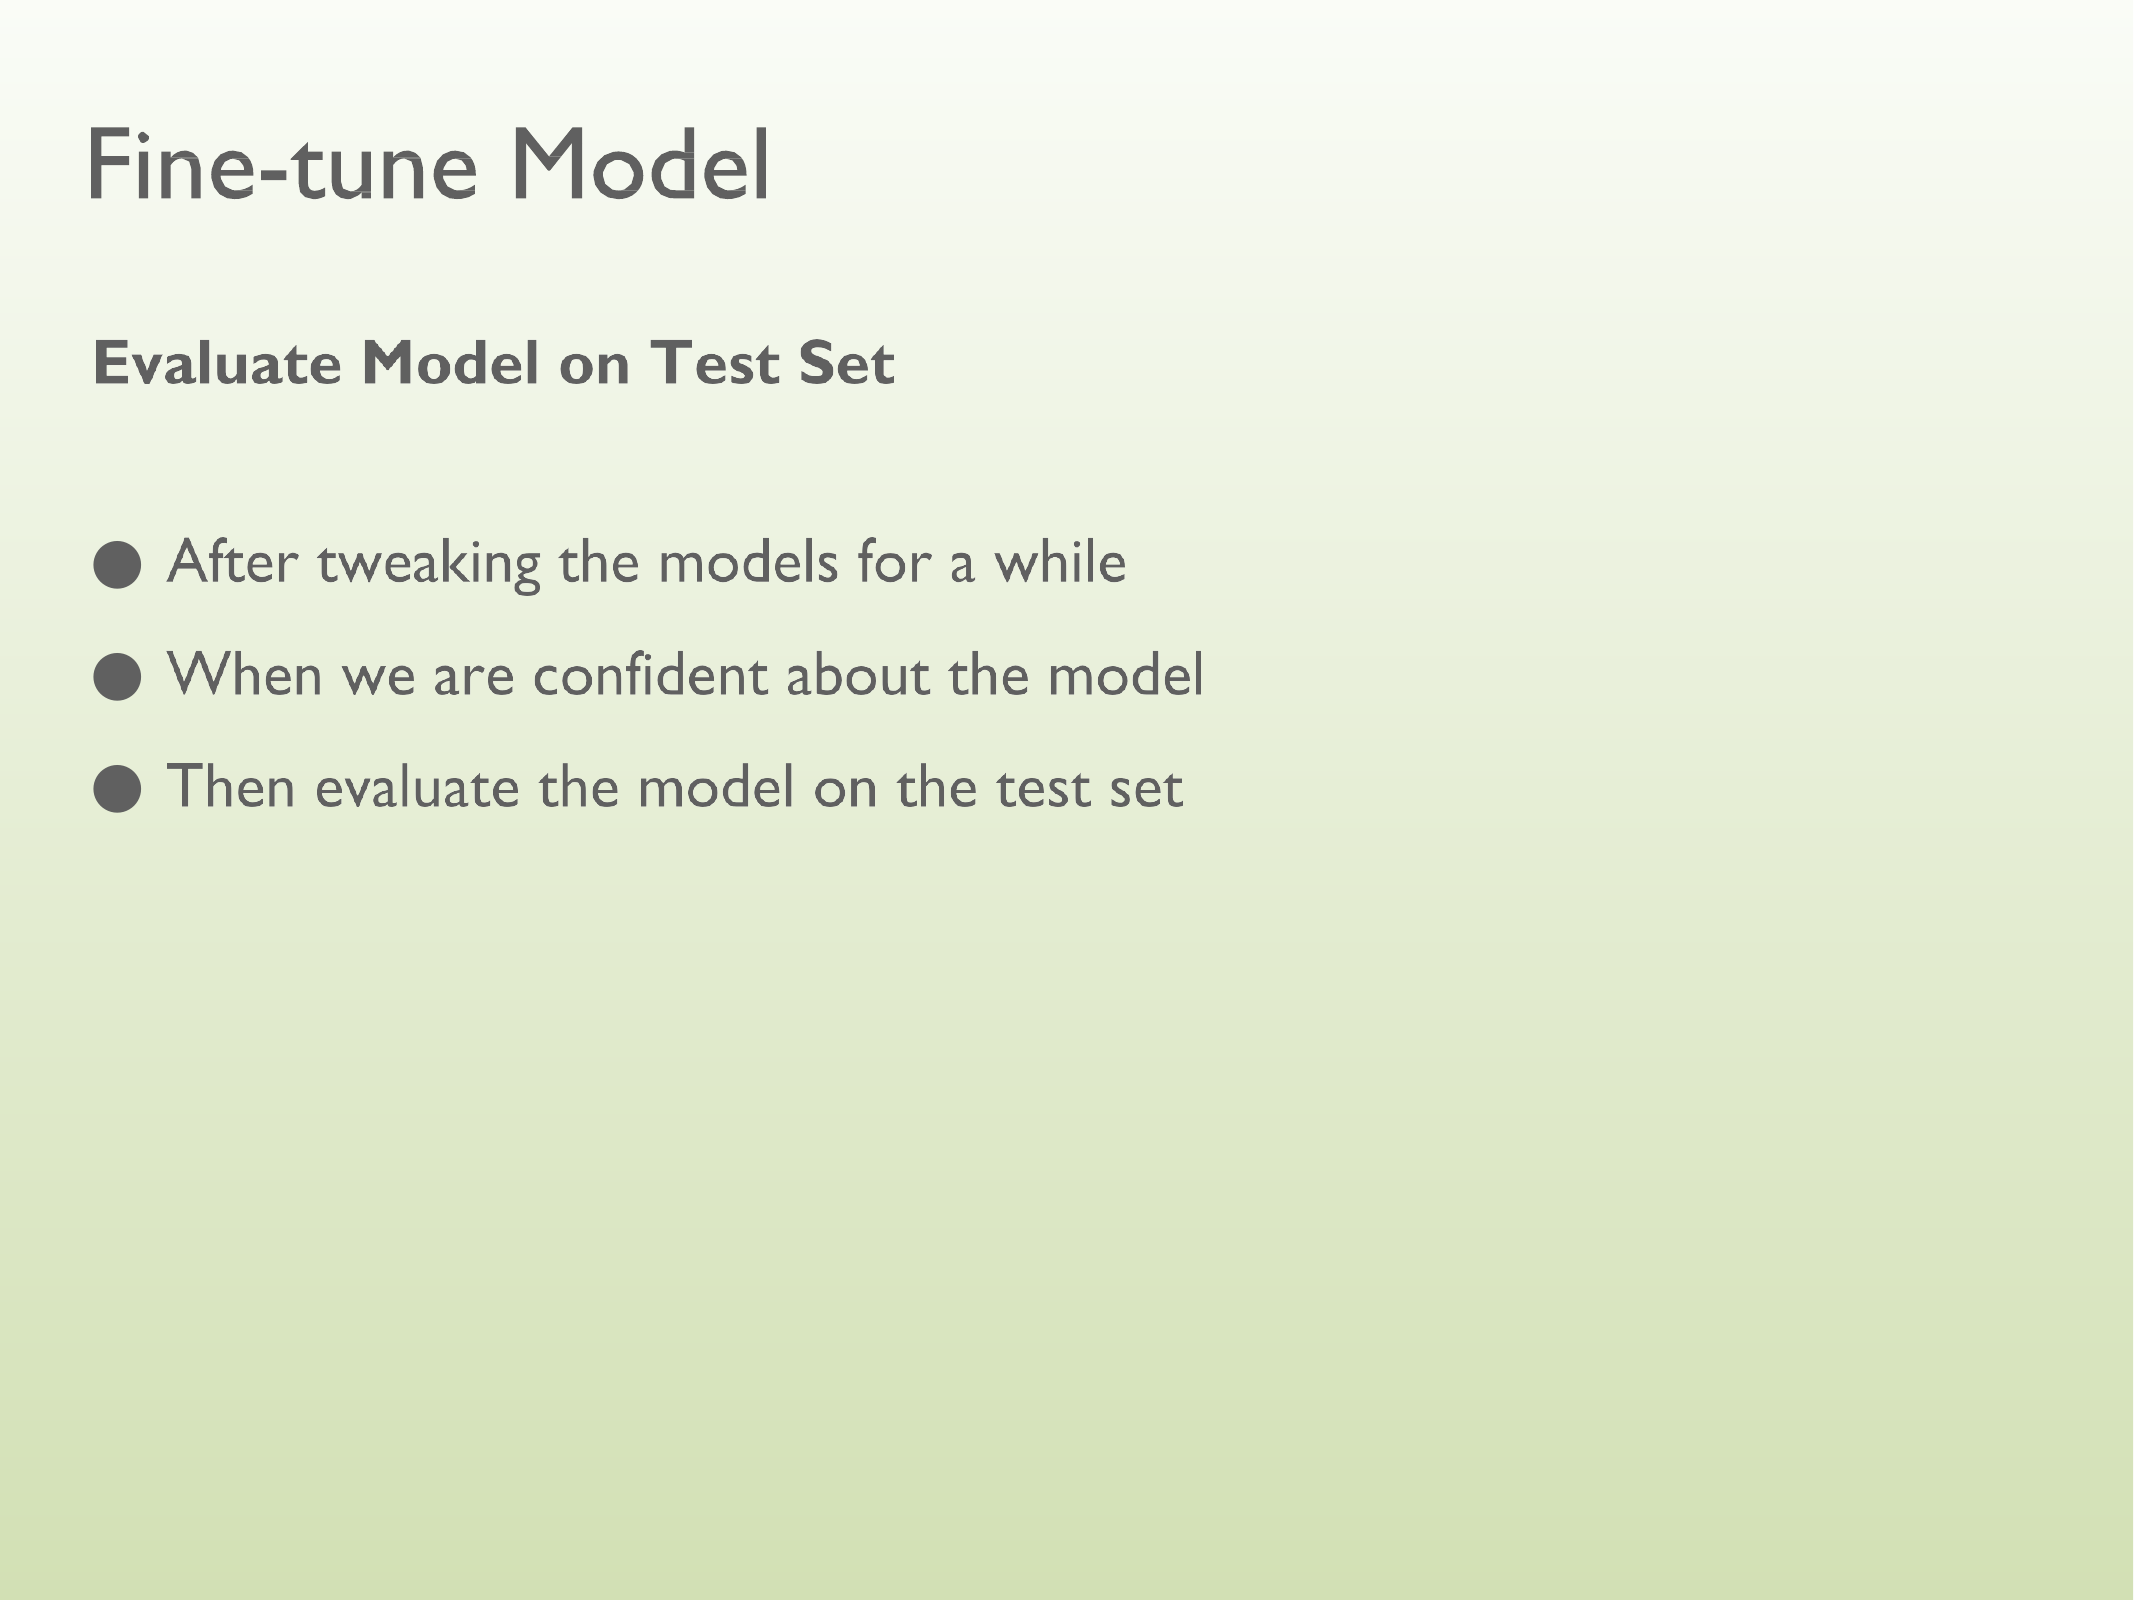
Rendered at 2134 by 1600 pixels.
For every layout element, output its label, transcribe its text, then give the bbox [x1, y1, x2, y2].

text_box [211, 150, 254, 200]
text_box [515, 127, 583, 199]
text_box [261, 170, 287, 181]
text_box [433, 150, 476, 200]
text_box [331, 151, 371, 200]
text_box [138, 151, 149, 199]
text_box [138, 131, 149, 143]
picture [166, 763, 1183, 807]
text_box [704, 150, 747, 200]
text_box [91, 127, 130, 199]
text_box [383, 150, 424, 199]
picture [165, 537, 1125, 596]
text_box [651, 127, 695, 199]
text_box [290, 141, 326, 200]
text_box [161, 150, 201, 199]
text_box [593, 151, 644, 200]
text_box [756, 127, 766, 199]
picture [165, 650, 1202, 695]
text_box ● ● ● [88, 478, 131, 819]
picture [95, 339, 894, 384]
